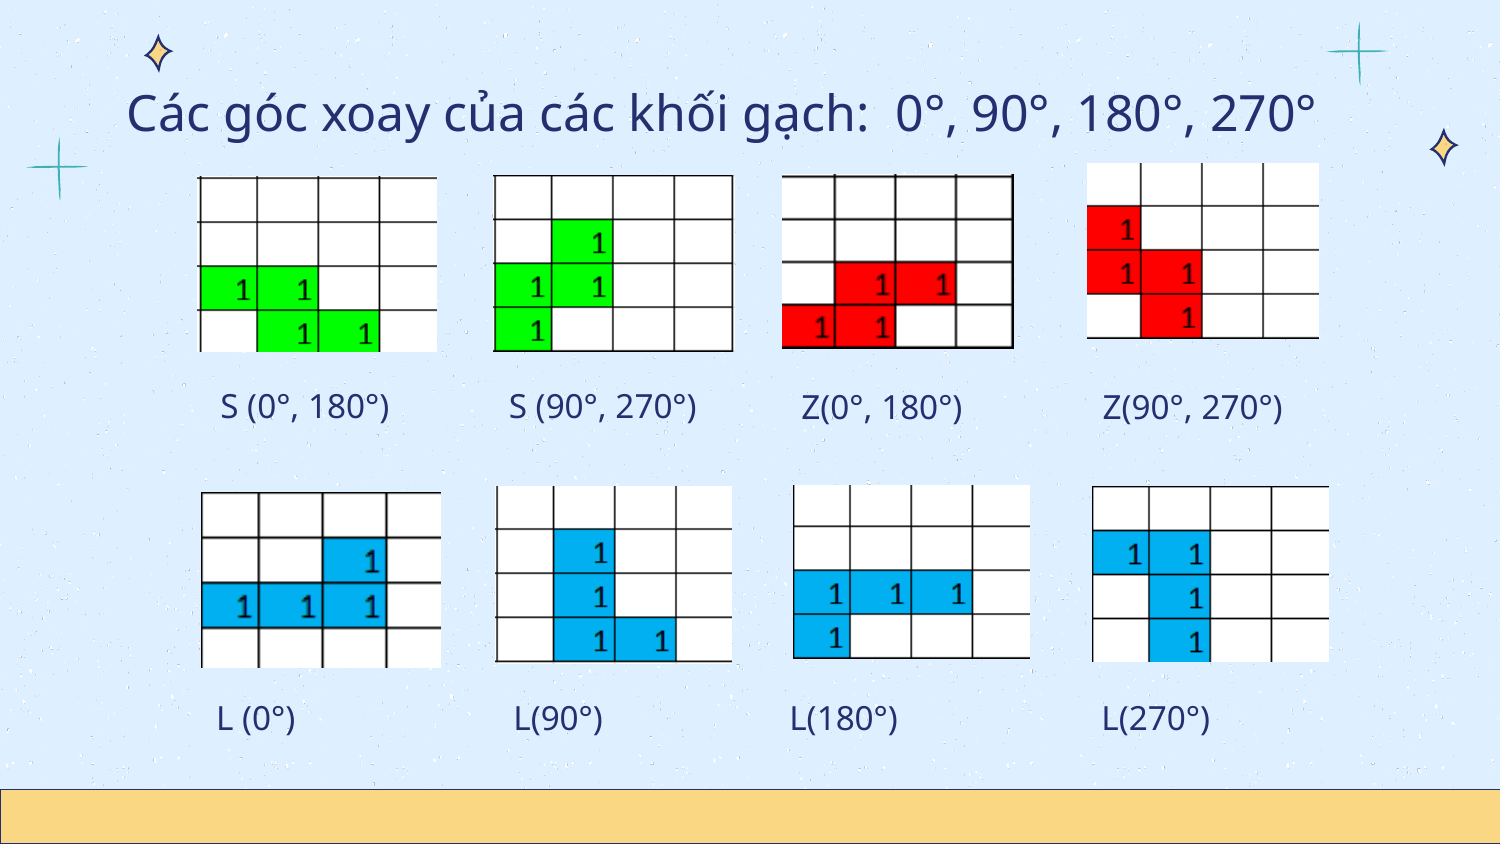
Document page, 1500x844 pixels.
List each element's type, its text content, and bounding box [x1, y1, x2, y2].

text_box Z(0°, 180°) [786, 378, 1011, 434]
text_box Z(90°, 270°) [1087, 378, 1313, 434]
text_box S (90°, 270°) [493, 377, 719, 433]
text_box Các góc xoay của các khối gạch: 0°, 90°, 180°, 270° [111, 73, 1388, 149]
text_box S (0°, 180°) [205, 377, 430, 433]
picture [0, 0, 1500, 789]
text_box L(180°) [774, 689, 999, 745]
text_box L(90°) [498, 689, 723, 745]
text_box L (0°) [201, 689, 426, 745]
text_box L(270°) [1086, 689, 1311, 745]
